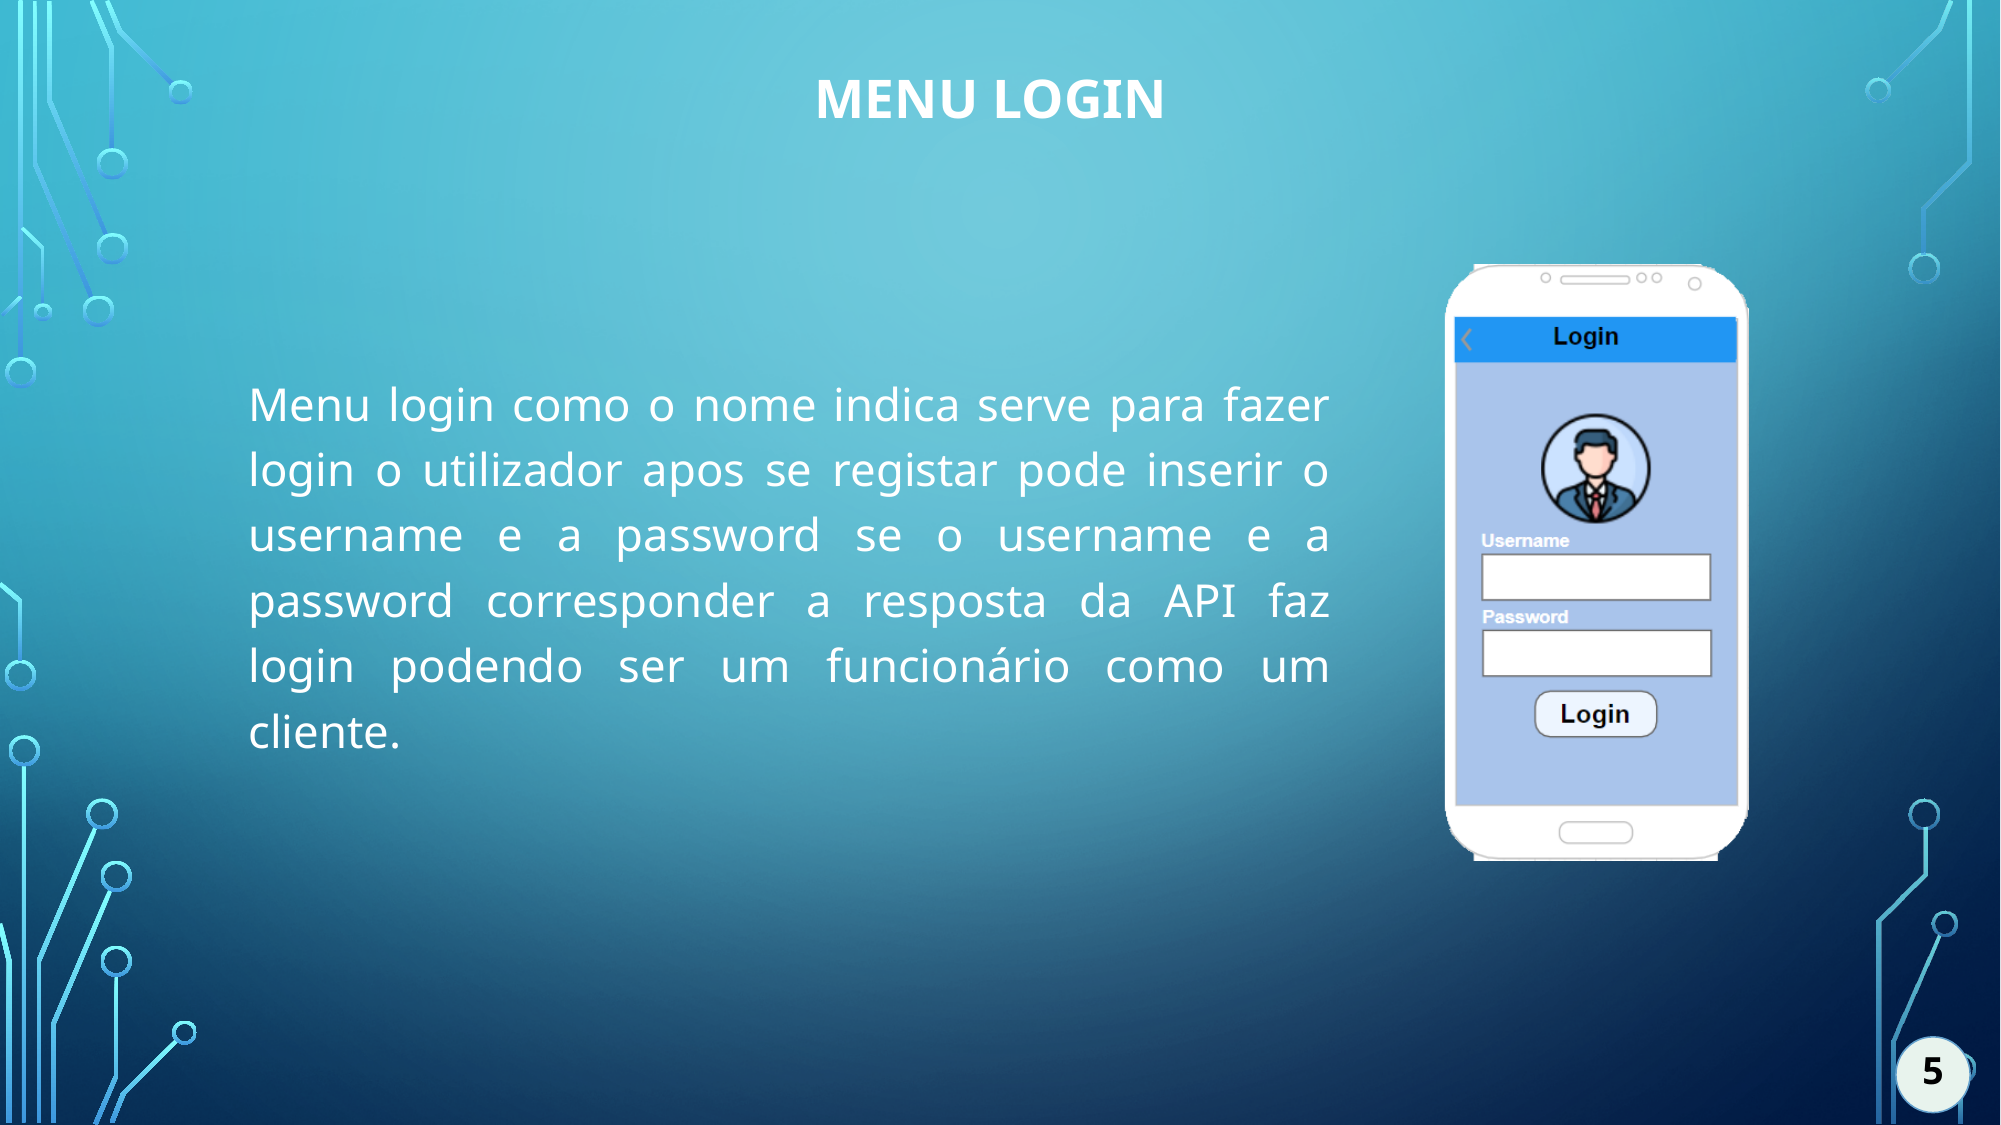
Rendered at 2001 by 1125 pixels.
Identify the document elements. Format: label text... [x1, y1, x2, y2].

list Menu login como o nome indica serve para fazer login o utilizador apos se registar pode inserir o username e a password se o username e a password corresponder a resposta da API faz login podendo ser um funcionário como um cliente. [233, 357, 1347, 768]
text_box [1912, 1036, 1954, 1042]
text_box [1907, 1103, 1959, 1114]
title Menu Login [799, 53, 1201, 138]
text_box [1960, 1047, 1971, 1102]
text_box 5 [1832, 1042, 1960, 1103]
picture [1435, 264, 1750, 861]
